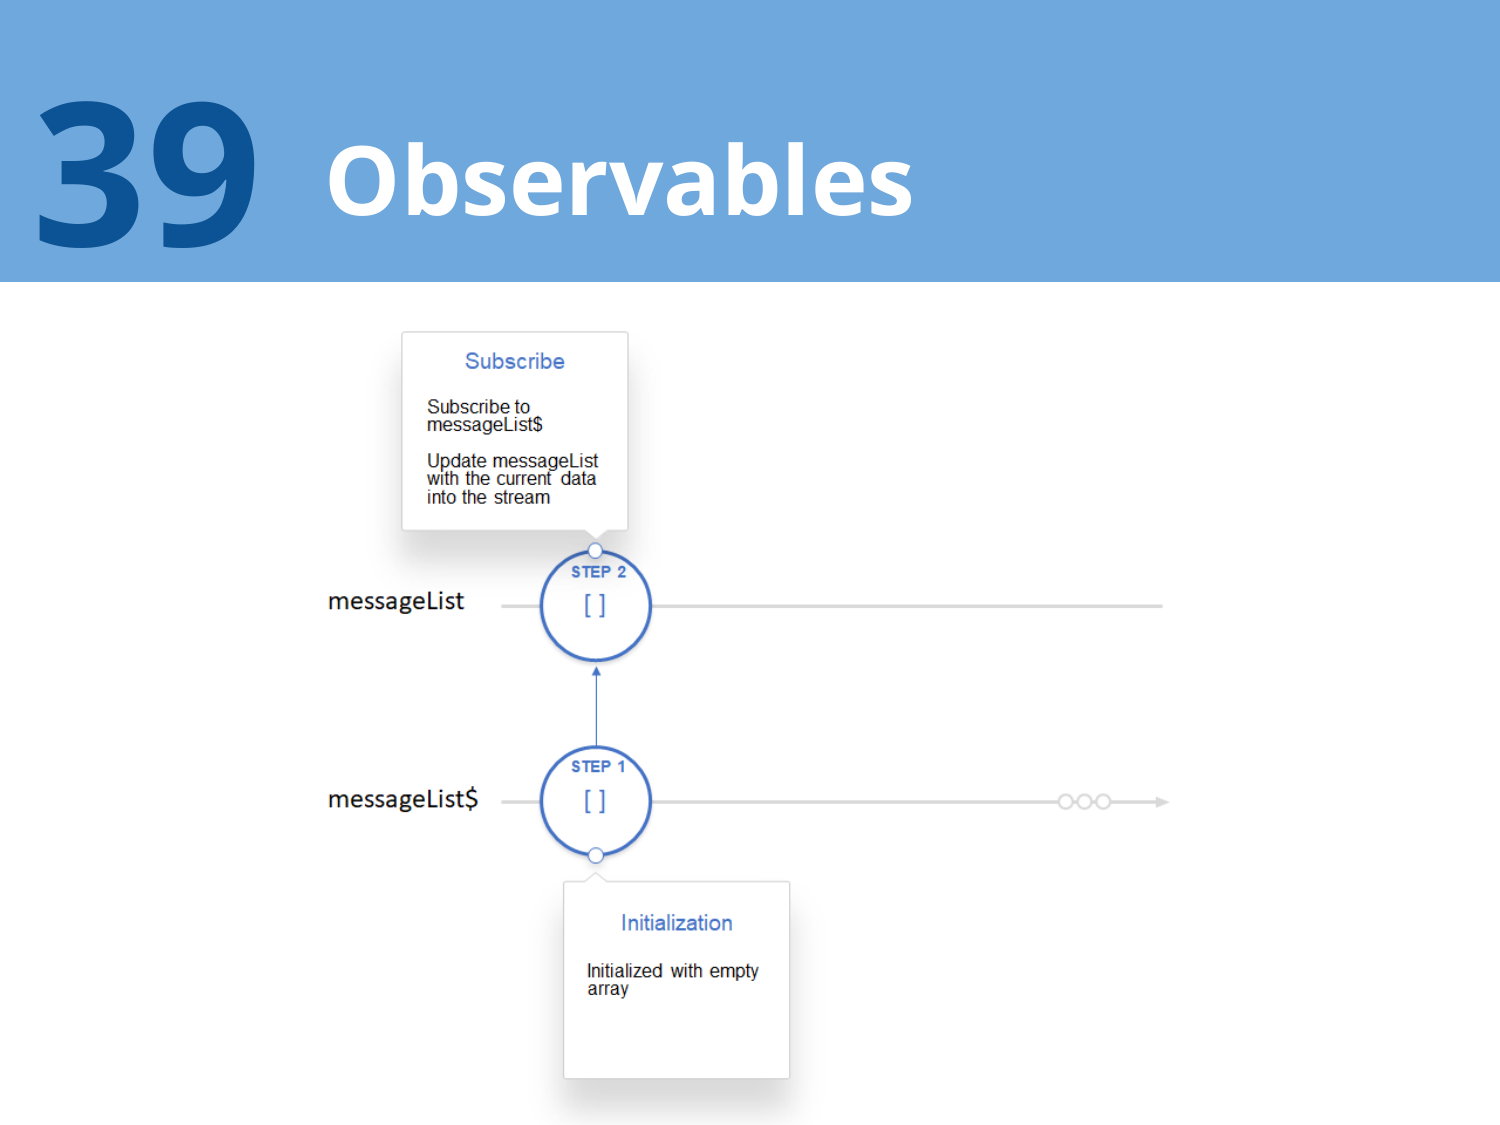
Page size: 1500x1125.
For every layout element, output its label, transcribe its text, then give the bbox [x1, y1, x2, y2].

picture [309, 315, 1170, 1125]
slide_number ‹#› [17, 31, 315, 282]
title Observables [310, 104, 1500, 282]
text_box [0, 282, 1500, 1125]
